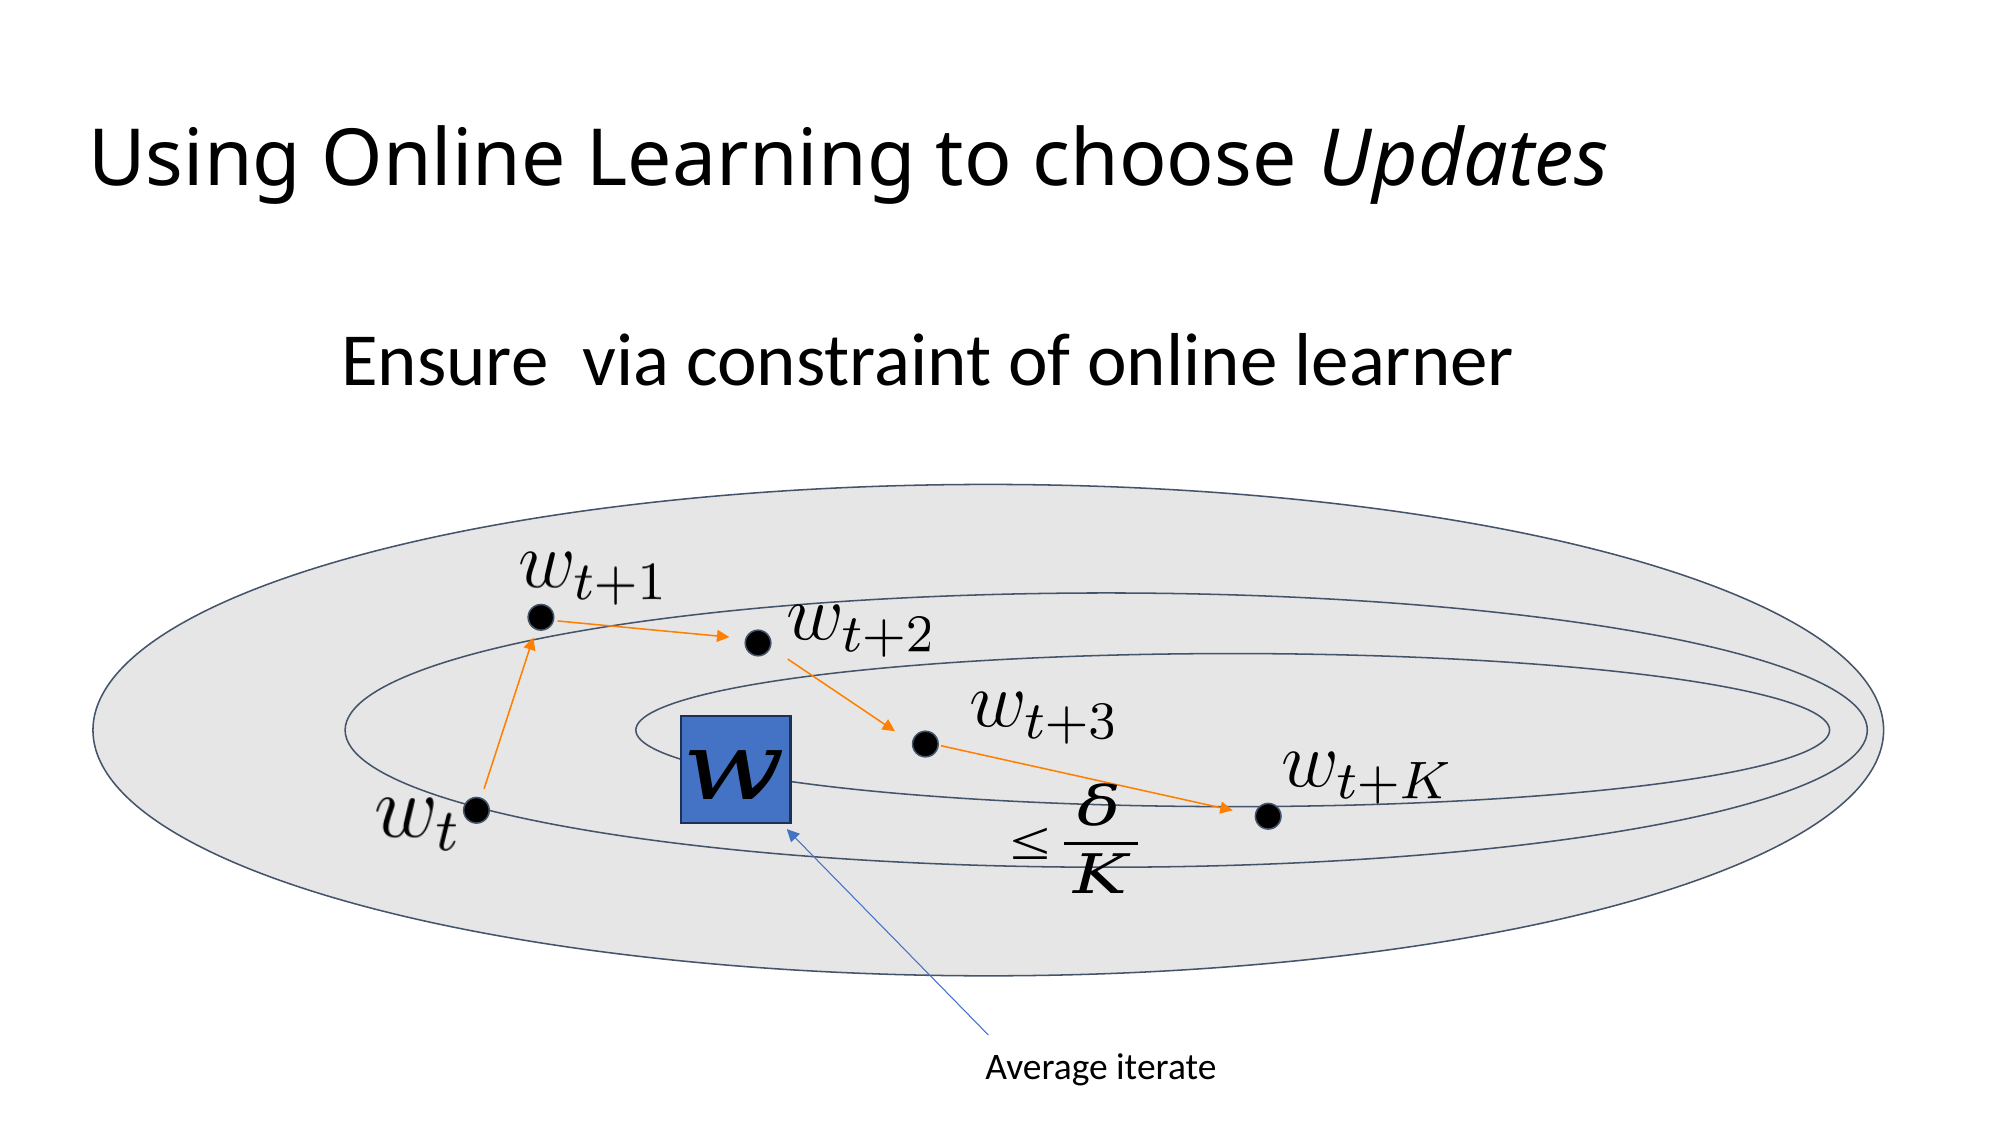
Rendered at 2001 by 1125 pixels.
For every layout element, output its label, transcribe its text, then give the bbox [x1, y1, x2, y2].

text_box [484, 637, 534, 789]
text_box [1255, 803, 1282, 830]
title Using Online Learning to choose Updates [68, 97, 1932, 223]
picture [374, 797, 456, 851]
text_box [463, 797, 490, 824]
text_box [912, 731, 939, 757]
text_box [92, 484, 1884, 976]
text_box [941, 745, 1233, 811]
text_box [345, 592, 1868, 868]
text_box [786, 829, 989, 1035]
picture [517, 551, 661, 605]
text_box Average iterate [970, 1034, 1232, 1095]
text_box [787, 659, 896, 732]
picture [969, 691, 1113, 745]
text_box [792, 653, 1830, 807]
picture [1280, 751, 1448, 804]
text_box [557, 620, 730, 638]
text_box [528, 605, 554, 631]
text_box [745, 630, 771, 656]
picture [786, 604, 930, 657]
text_box [635, 679, 787, 759]
